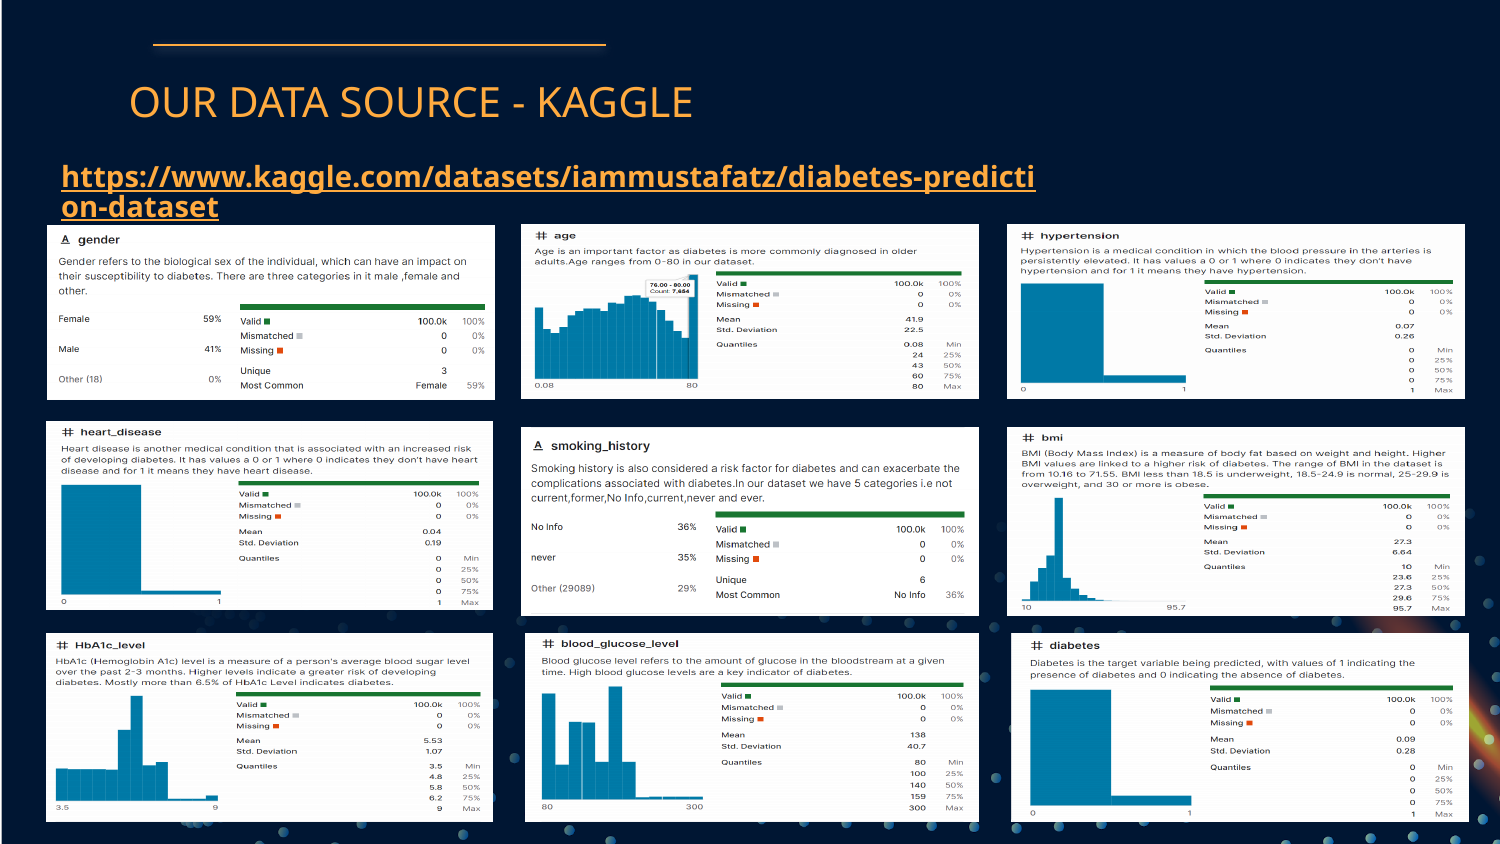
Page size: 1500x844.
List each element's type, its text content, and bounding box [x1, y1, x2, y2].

subtitle OUR DATA SOURCE - KAGGLE [113, 61, 1134, 138]
title https://www.kaggle.com/datasets/iammustafatz/diabetes-prediction-dataset [46, 143, 1053, 201]
picture [0, 0, 1500, 844]
